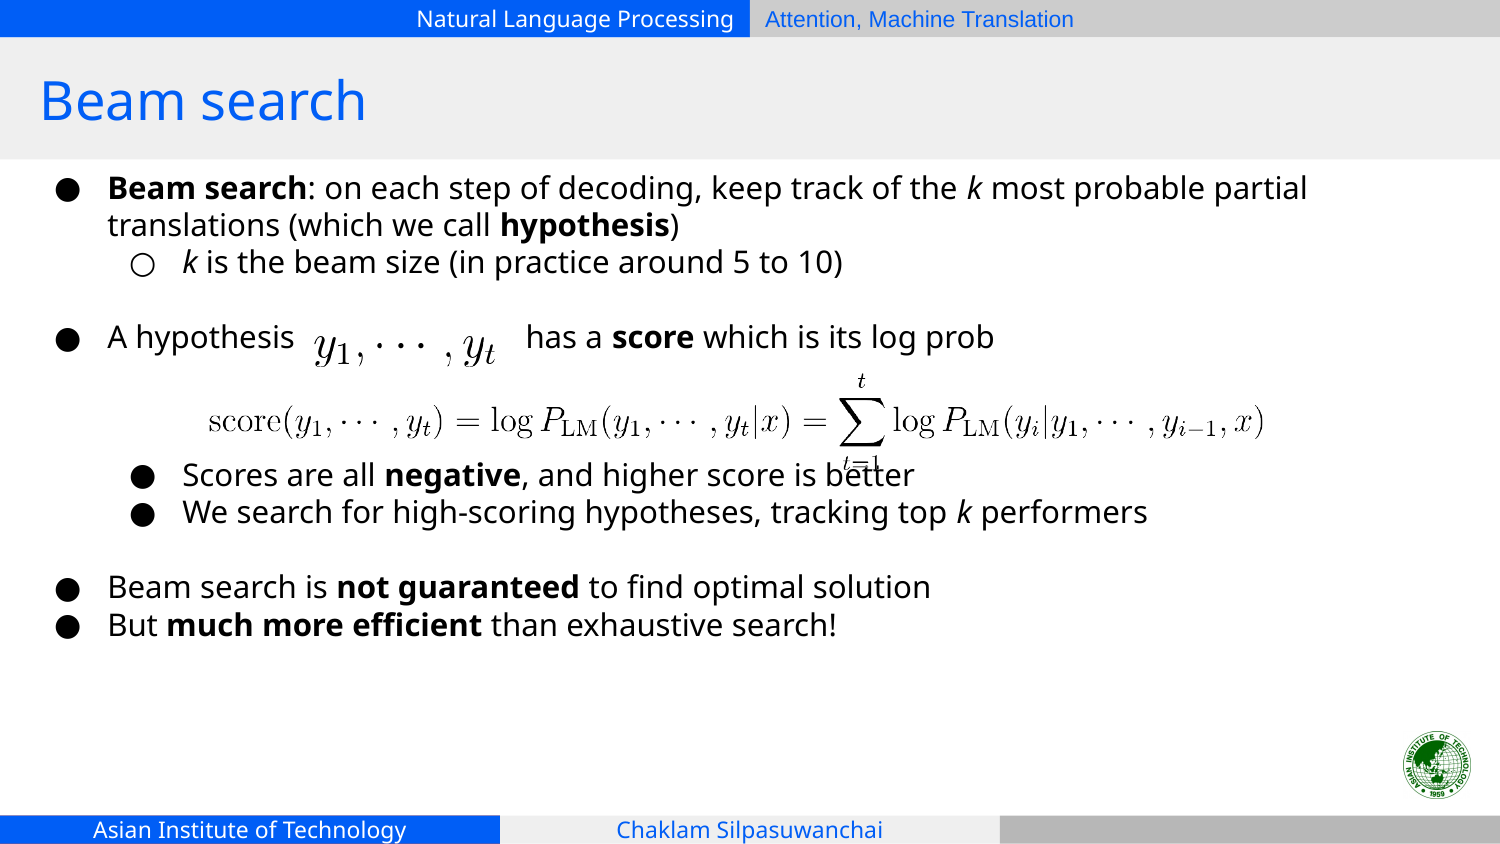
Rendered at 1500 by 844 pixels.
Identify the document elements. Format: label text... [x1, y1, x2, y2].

list Beam search: on each step of decoding, keep track of the k most probable partial translations (which we call hypothesis) k is the beam size (in practice around 5 to 10) A hypothesis has a score which is its log prob Scores are all negative, and higher score is better We search for high-scoring hypotheses, tracking top k performers Beam search is not guaranteed to find optimal solution But much more efficient than exhaustive search! [17, 152, 1455, 778]
picture [209, 373, 1263, 471]
title Beam search [24, 37, 1475, 160]
picture [314, 336, 495, 367]
picture [1403, 731, 1471, 799]
